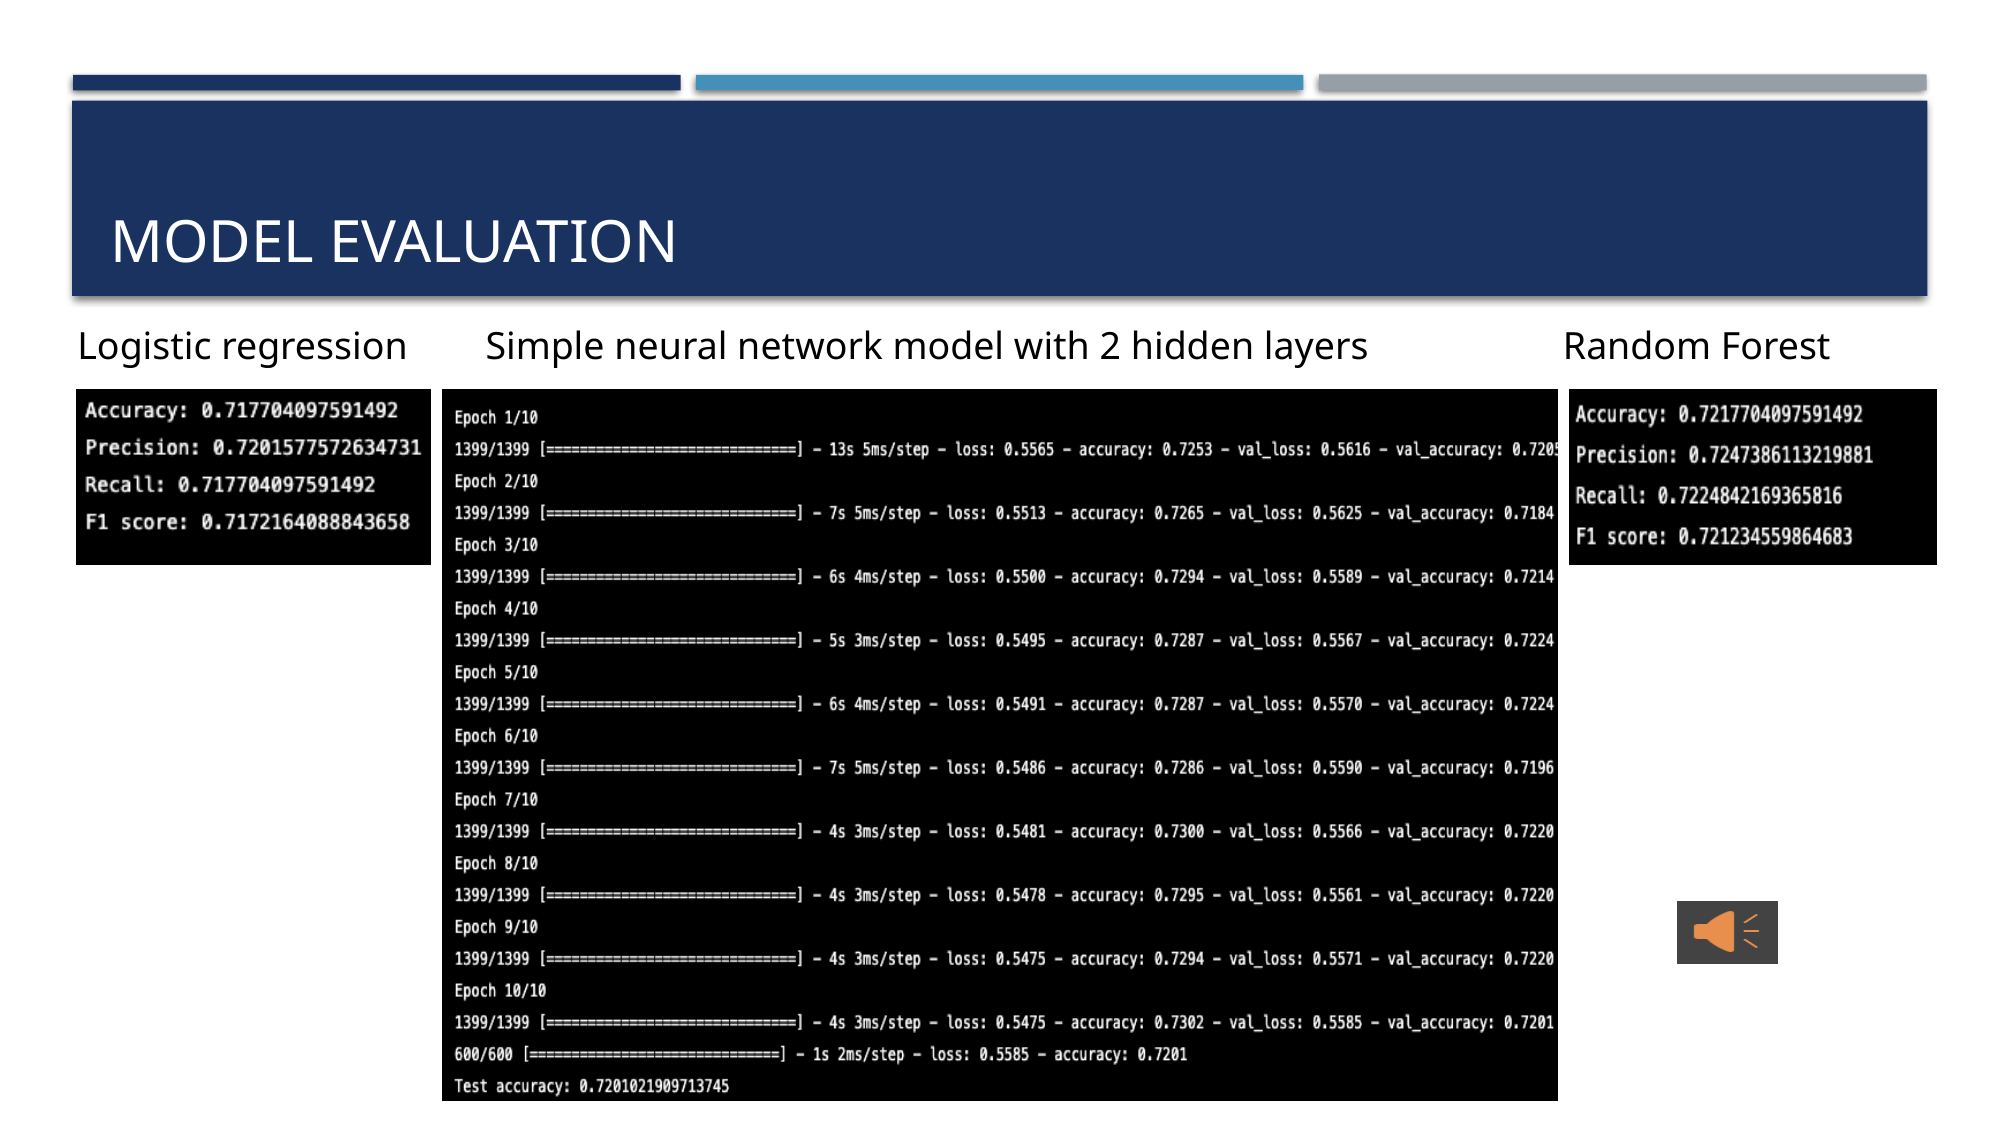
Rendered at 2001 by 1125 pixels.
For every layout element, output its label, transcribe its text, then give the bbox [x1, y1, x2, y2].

picture [1568, 389, 1938, 566]
title MODEL EVALUATION [95, 115, 1905, 282]
picture [1675, 899, 1779, 966]
text_box Logistic regression Simple neural network model with 2 hidden layers Random Forest [62, 314, 1927, 375]
picture [441, 389, 1559, 1101]
picture [75, 389, 432, 566]
